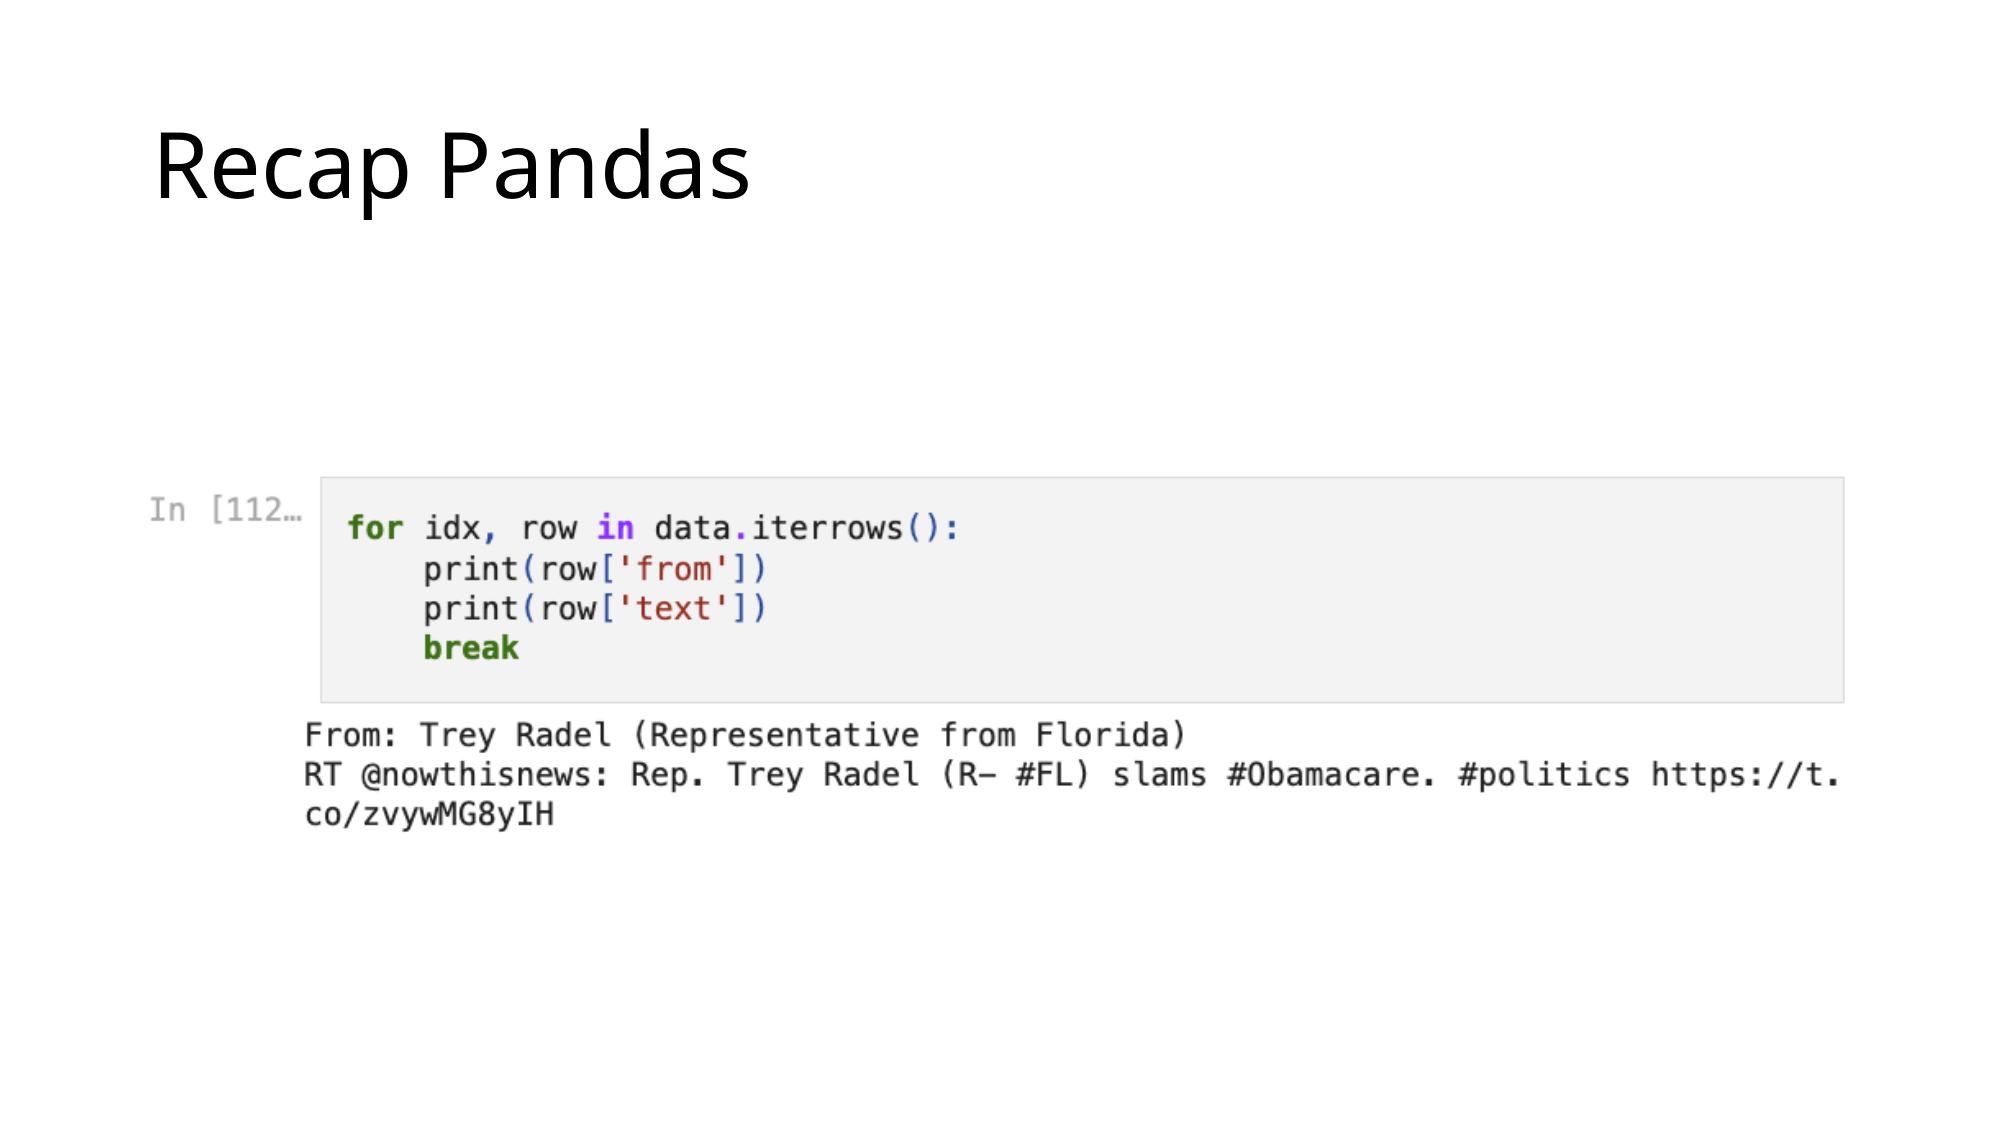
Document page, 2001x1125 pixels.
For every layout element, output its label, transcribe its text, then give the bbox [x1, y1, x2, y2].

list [137, 463, 1863, 850]
title Recap Pandas [137, 59, 1863, 278]
